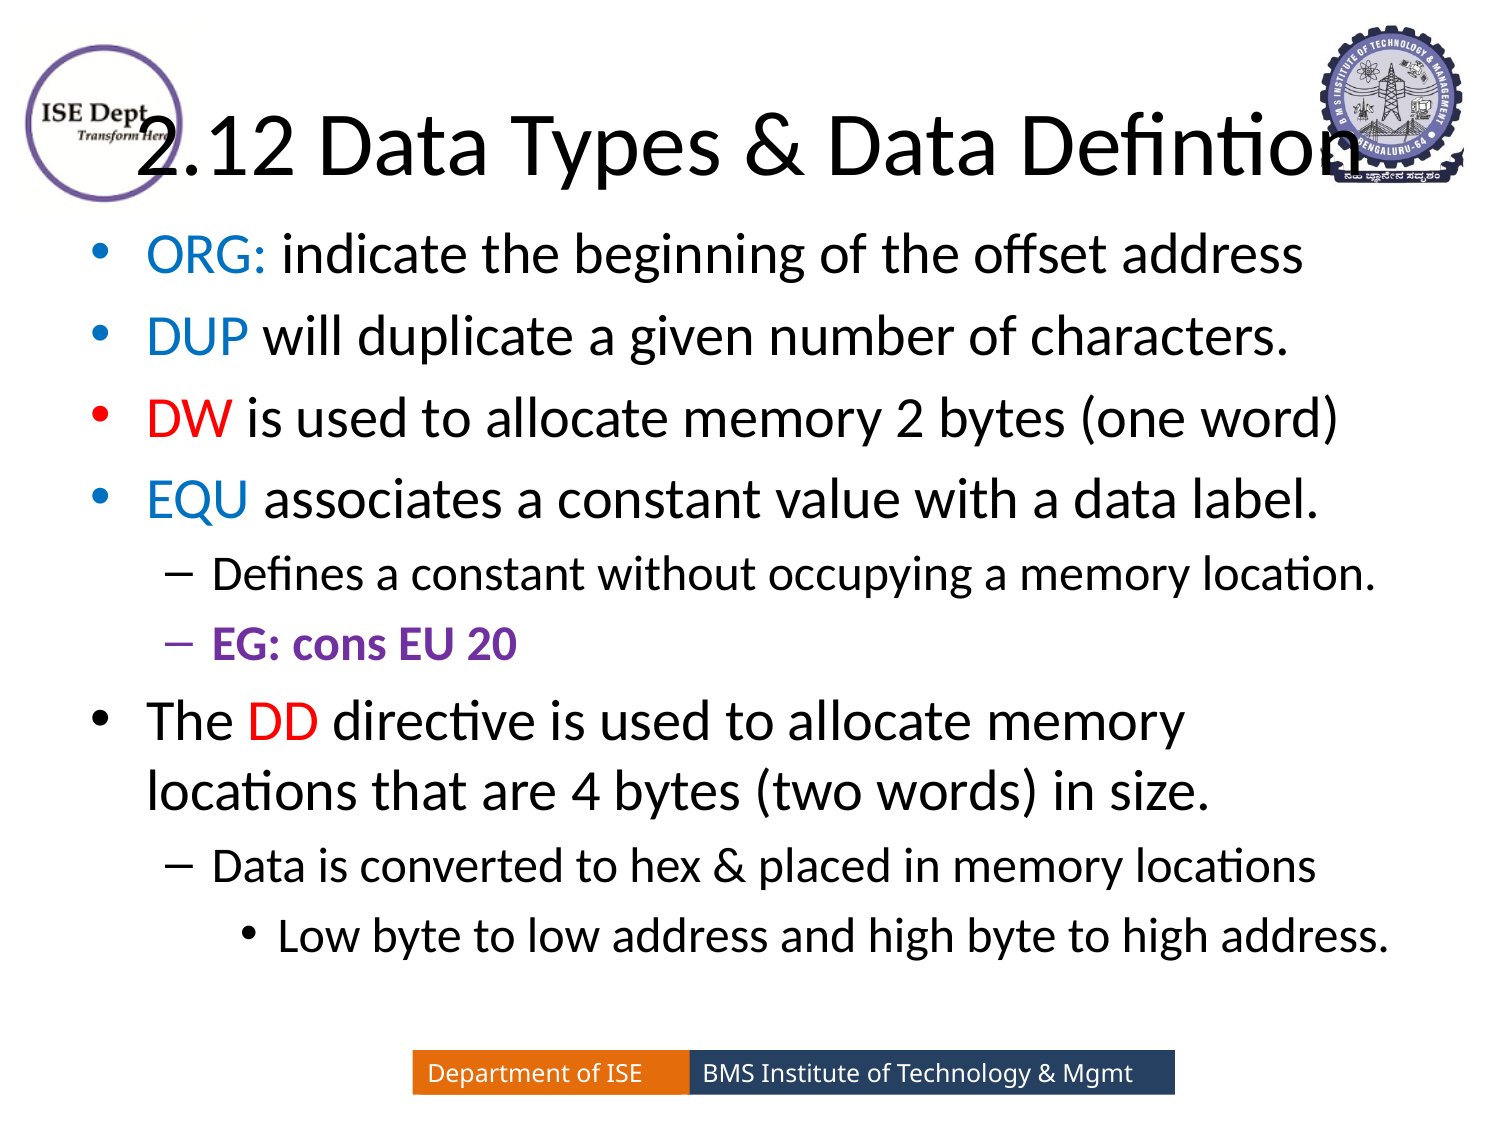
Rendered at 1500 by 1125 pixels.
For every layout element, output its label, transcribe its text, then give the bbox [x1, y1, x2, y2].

title 2.12 Data Types & Data Defintion [75, 45, 1425, 208]
list ORG: indicate the beginning of the offset address DUP will duplicate a given number of characters. DW is used to allocate memory 2 bytes (one word) EQU associates a constant value with a data label. Defines a constant without occupying a memory location. EG: cons EU 20 The DD directive is used to allocate memory locations that are 4 bytes (two words) in size. Data is converted to hex & placed in memory locations Low byte to low address and high byte to high address. [75, 208, 1425, 1125]
picture [1287, 0, 1500, 213]
picture [15, 24, 201, 213]
